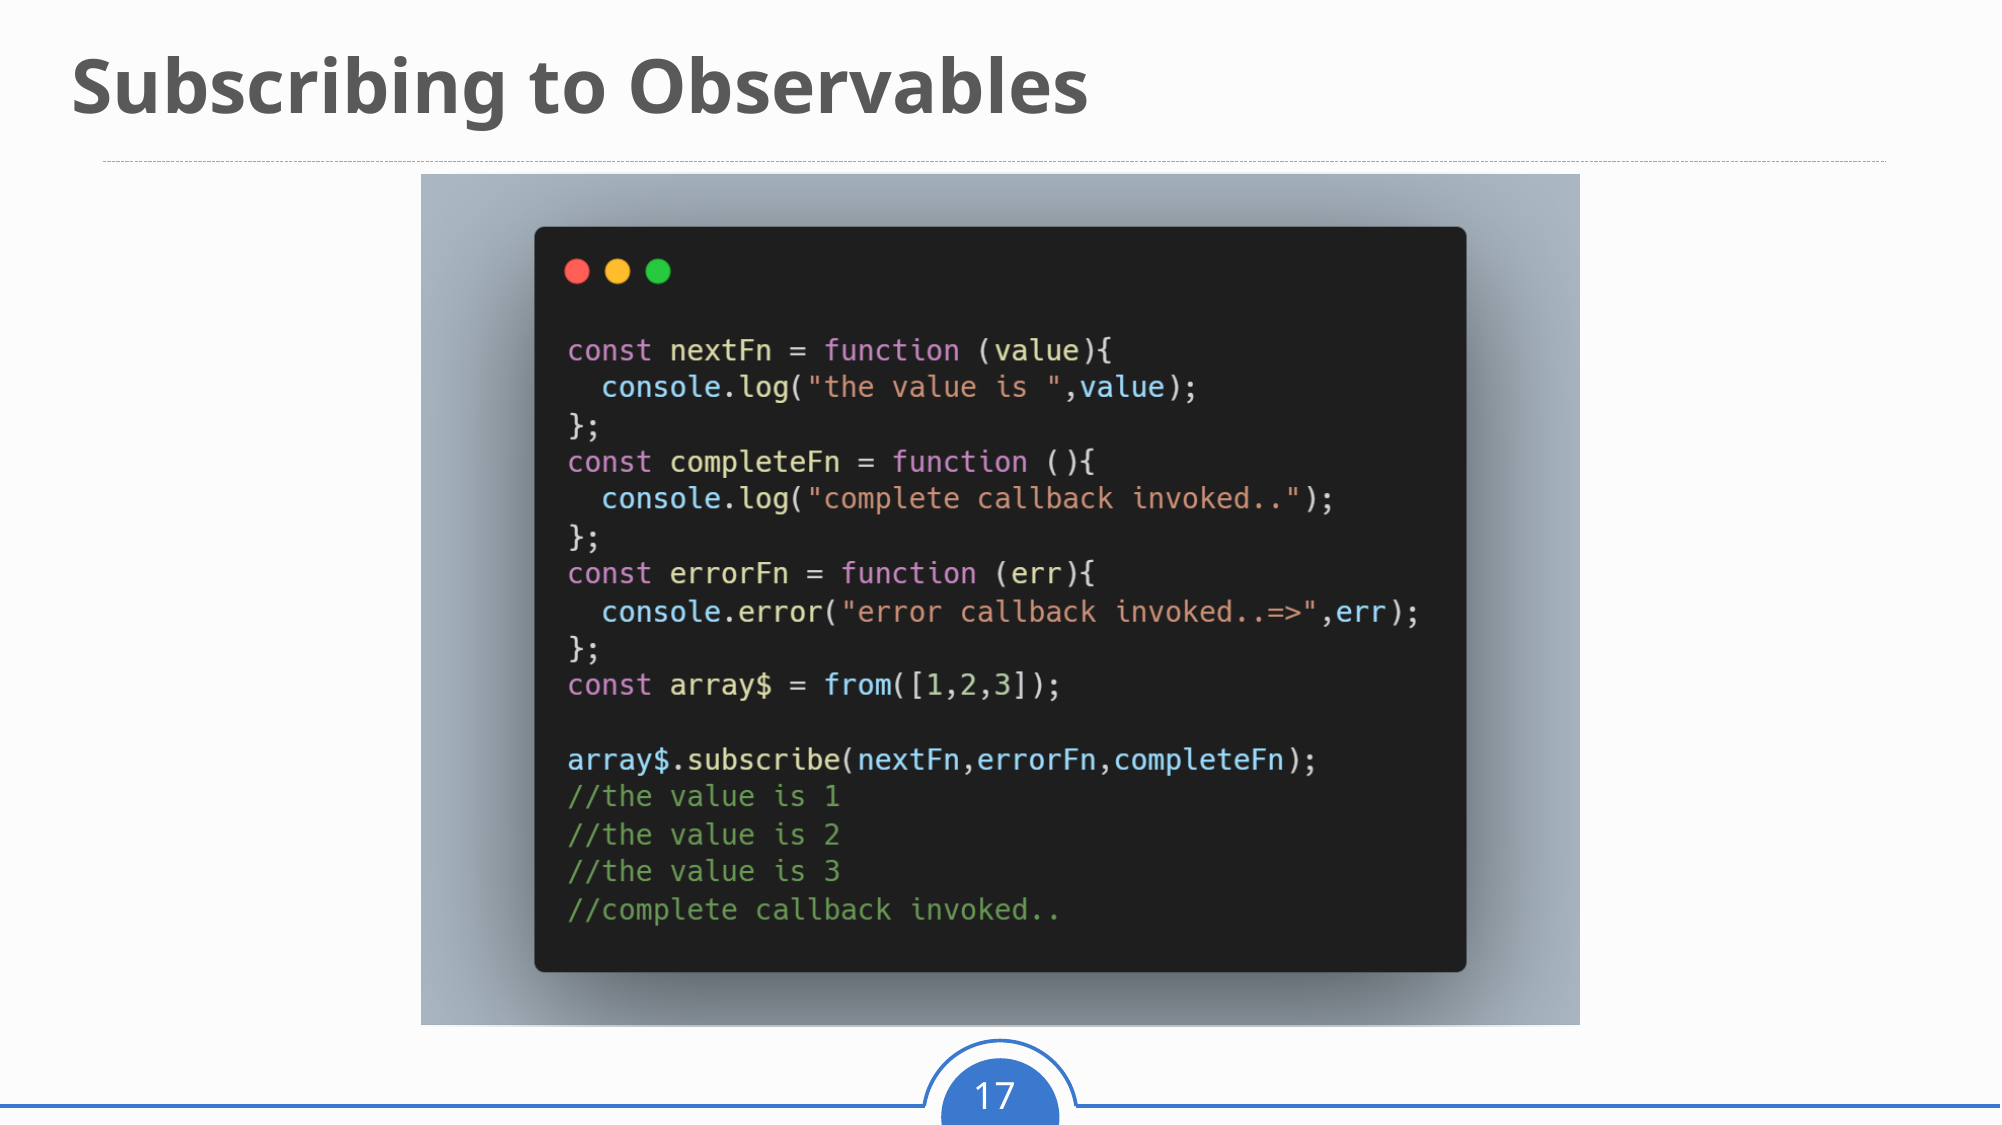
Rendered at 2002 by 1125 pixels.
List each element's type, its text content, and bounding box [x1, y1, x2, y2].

text_box Subscribing to Observables [56, 30, 1106, 136]
picture [421, 172, 1580, 1027]
